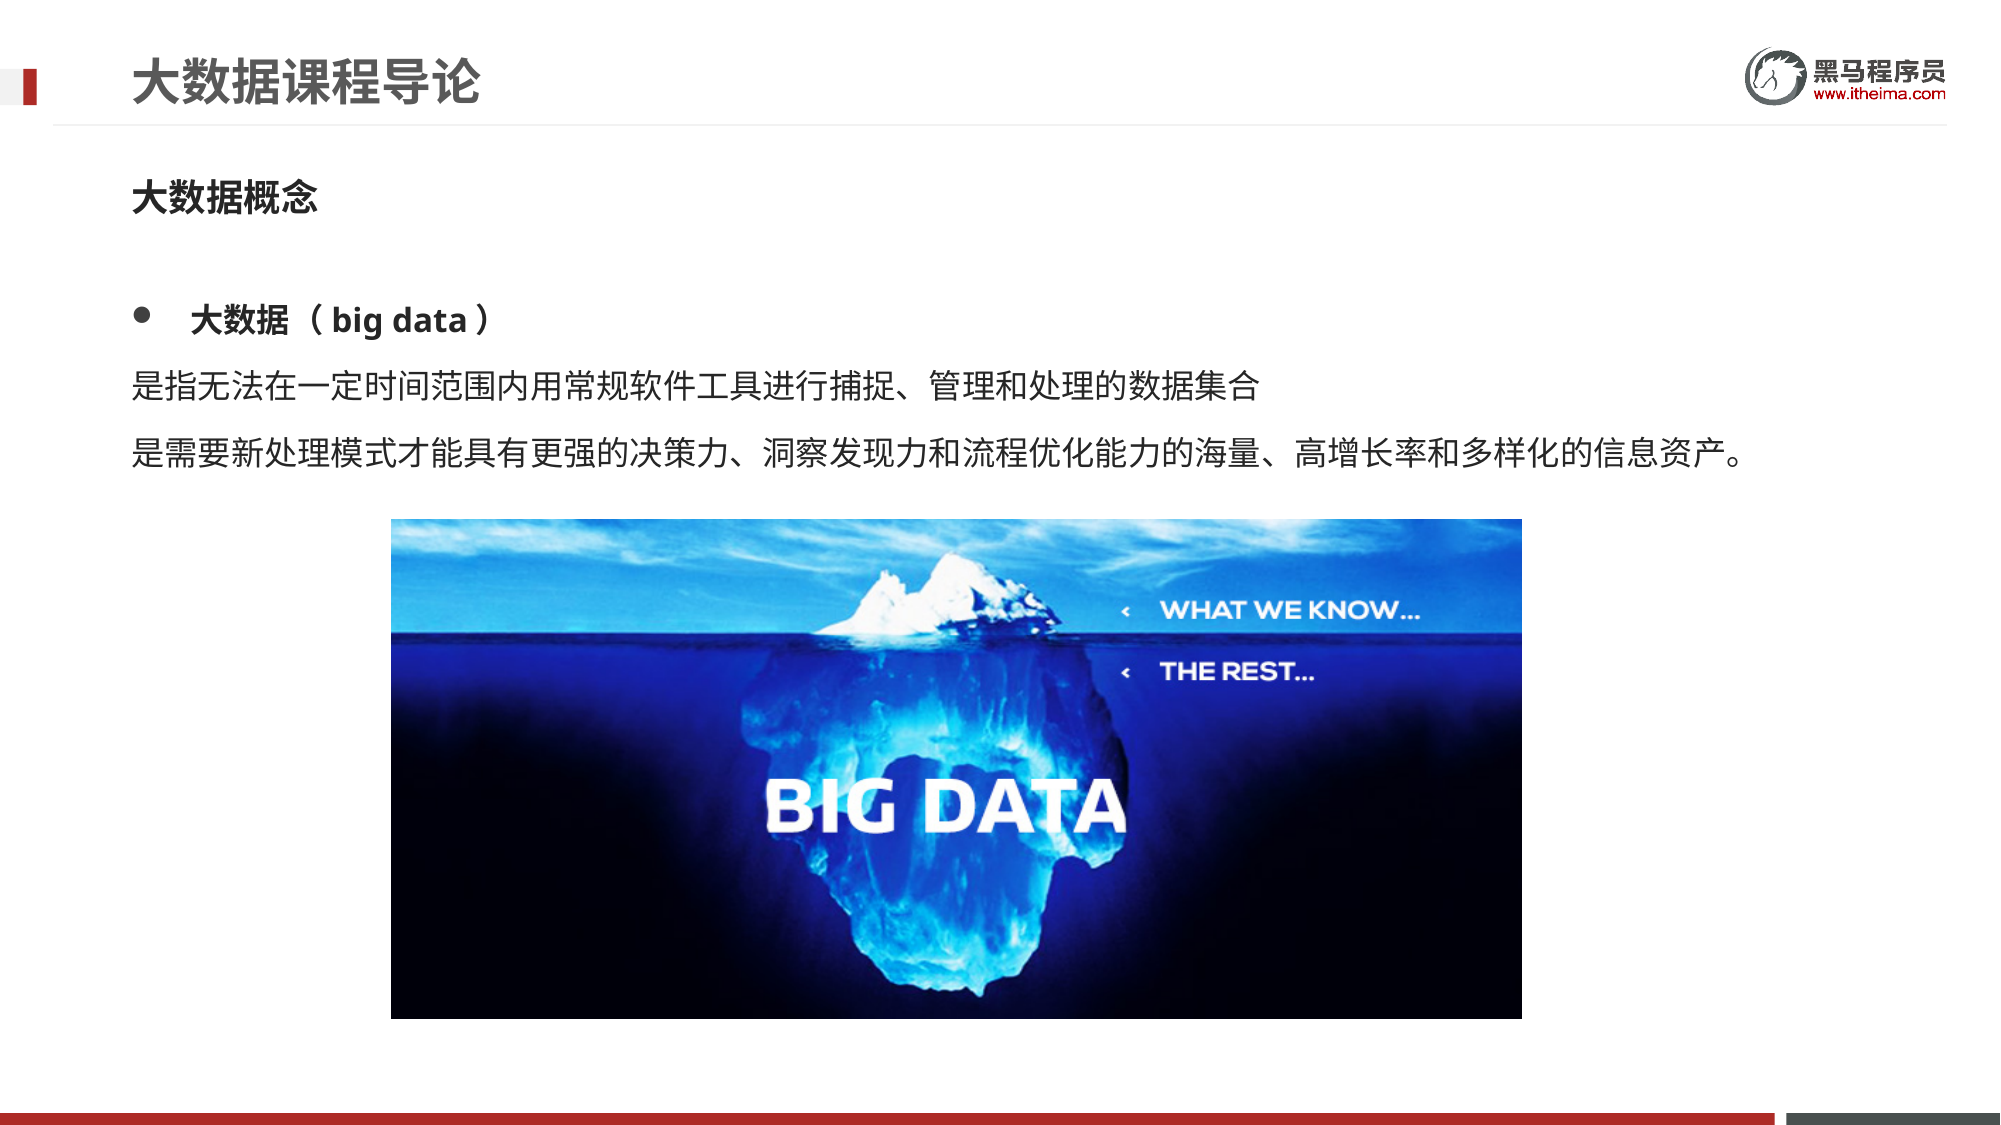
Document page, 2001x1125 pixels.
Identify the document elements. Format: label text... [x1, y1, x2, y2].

list 大数据概念 [116, 154, 1872, 239]
picture [1744, 46, 1946, 106]
picture [390, 519, 1522, 1019]
list 大数据（big data） 是指无法在一定时间范围内用常规软件工具进行捕捉、管理和处理的数据集合 是需要新处理模式才能具有更强的决策力、洞察发现力和流程优化能力的海量、高增长率和多样化的信息资产。 [116, 271, 1872, 737]
title 大数据课程导论 [116, 38, 1556, 124]
